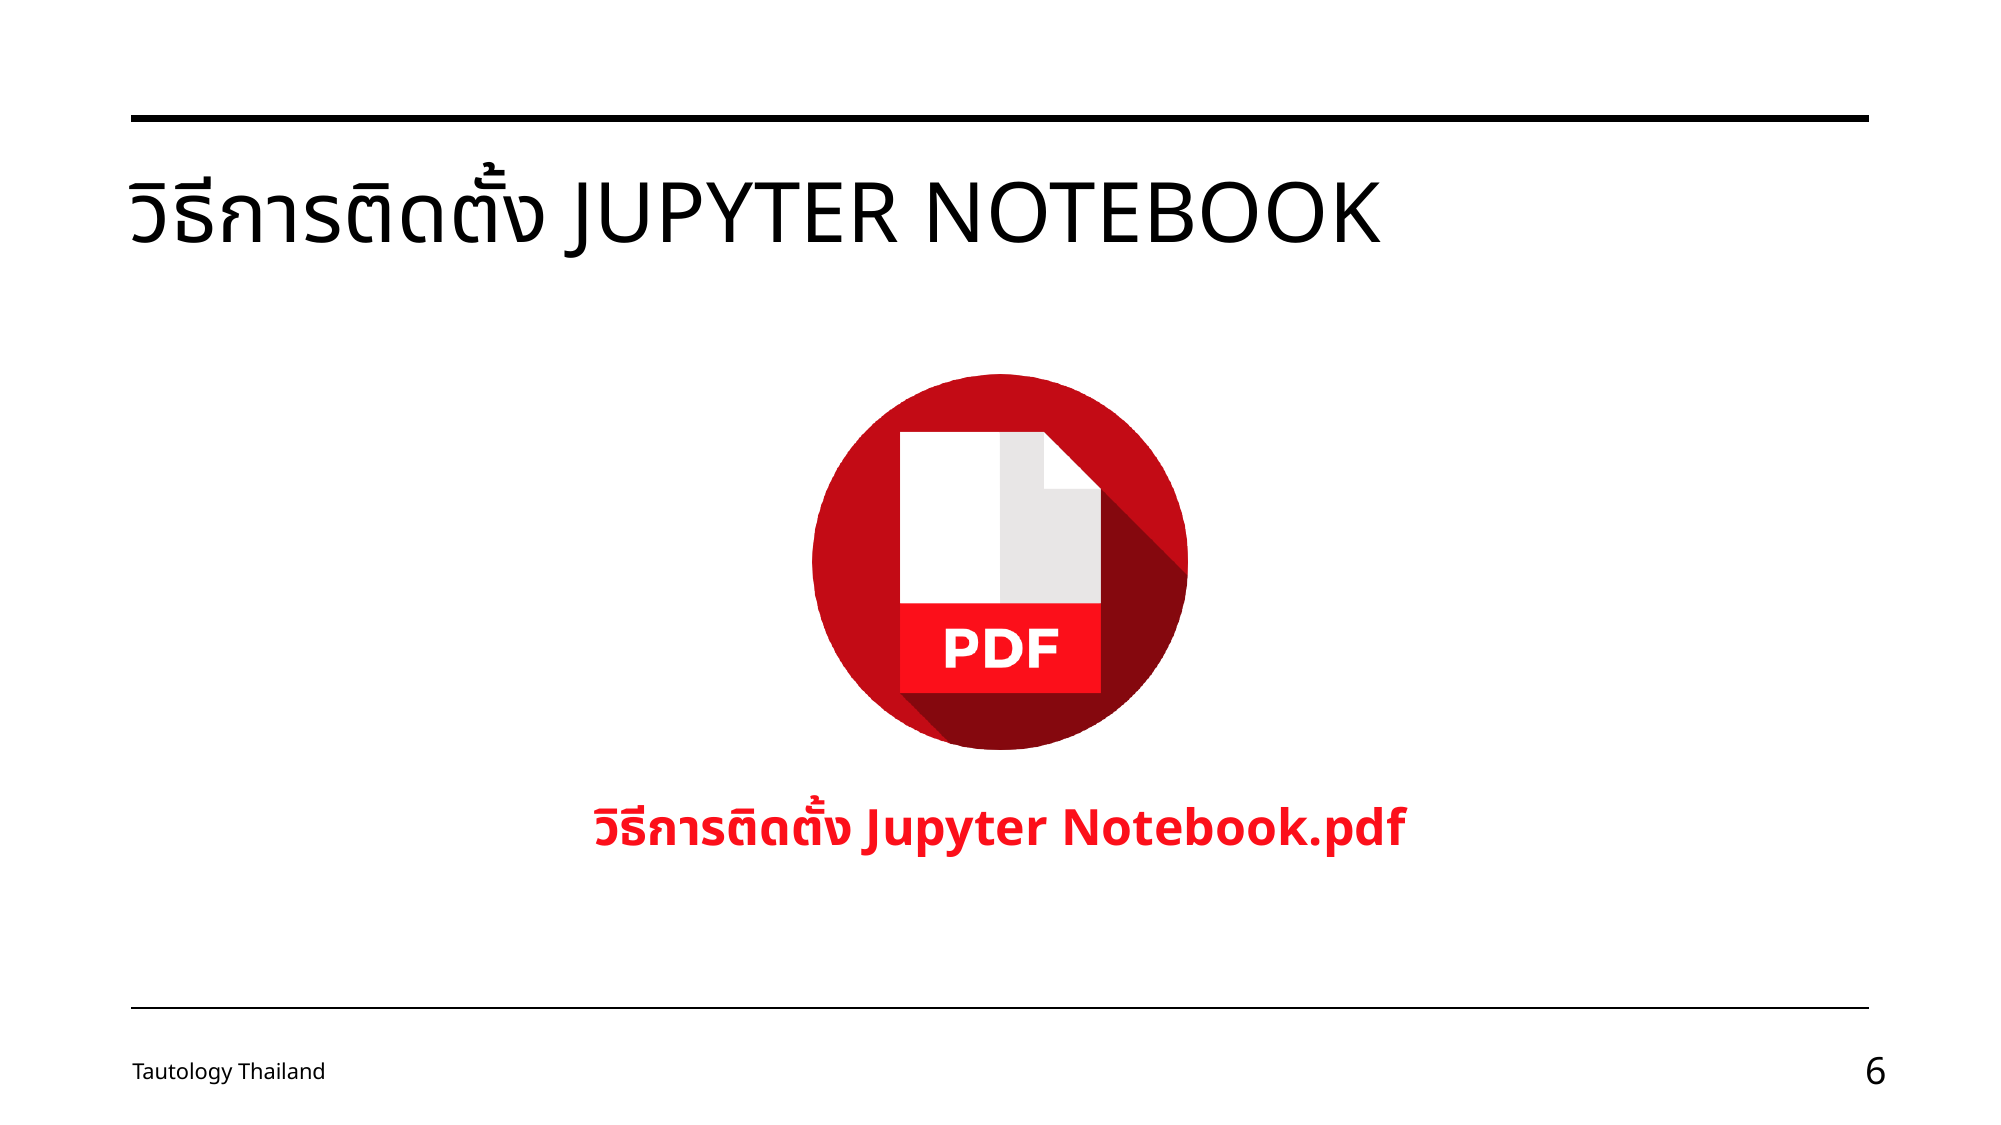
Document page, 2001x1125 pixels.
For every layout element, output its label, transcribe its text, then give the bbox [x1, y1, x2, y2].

slide_number 6 [1791, 1042, 1902, 1103]
footer Tautology Thailand [117, 1042, 862, 1103]
picture [812, 374, 1188, 750]
text_box วิธีการติดตั้ง Jupyter Notebook.pdf [500, 788, 1500, 879]
title วิธีการติดตั้ง jupyter notebook [114, 151, 1869, 377]
